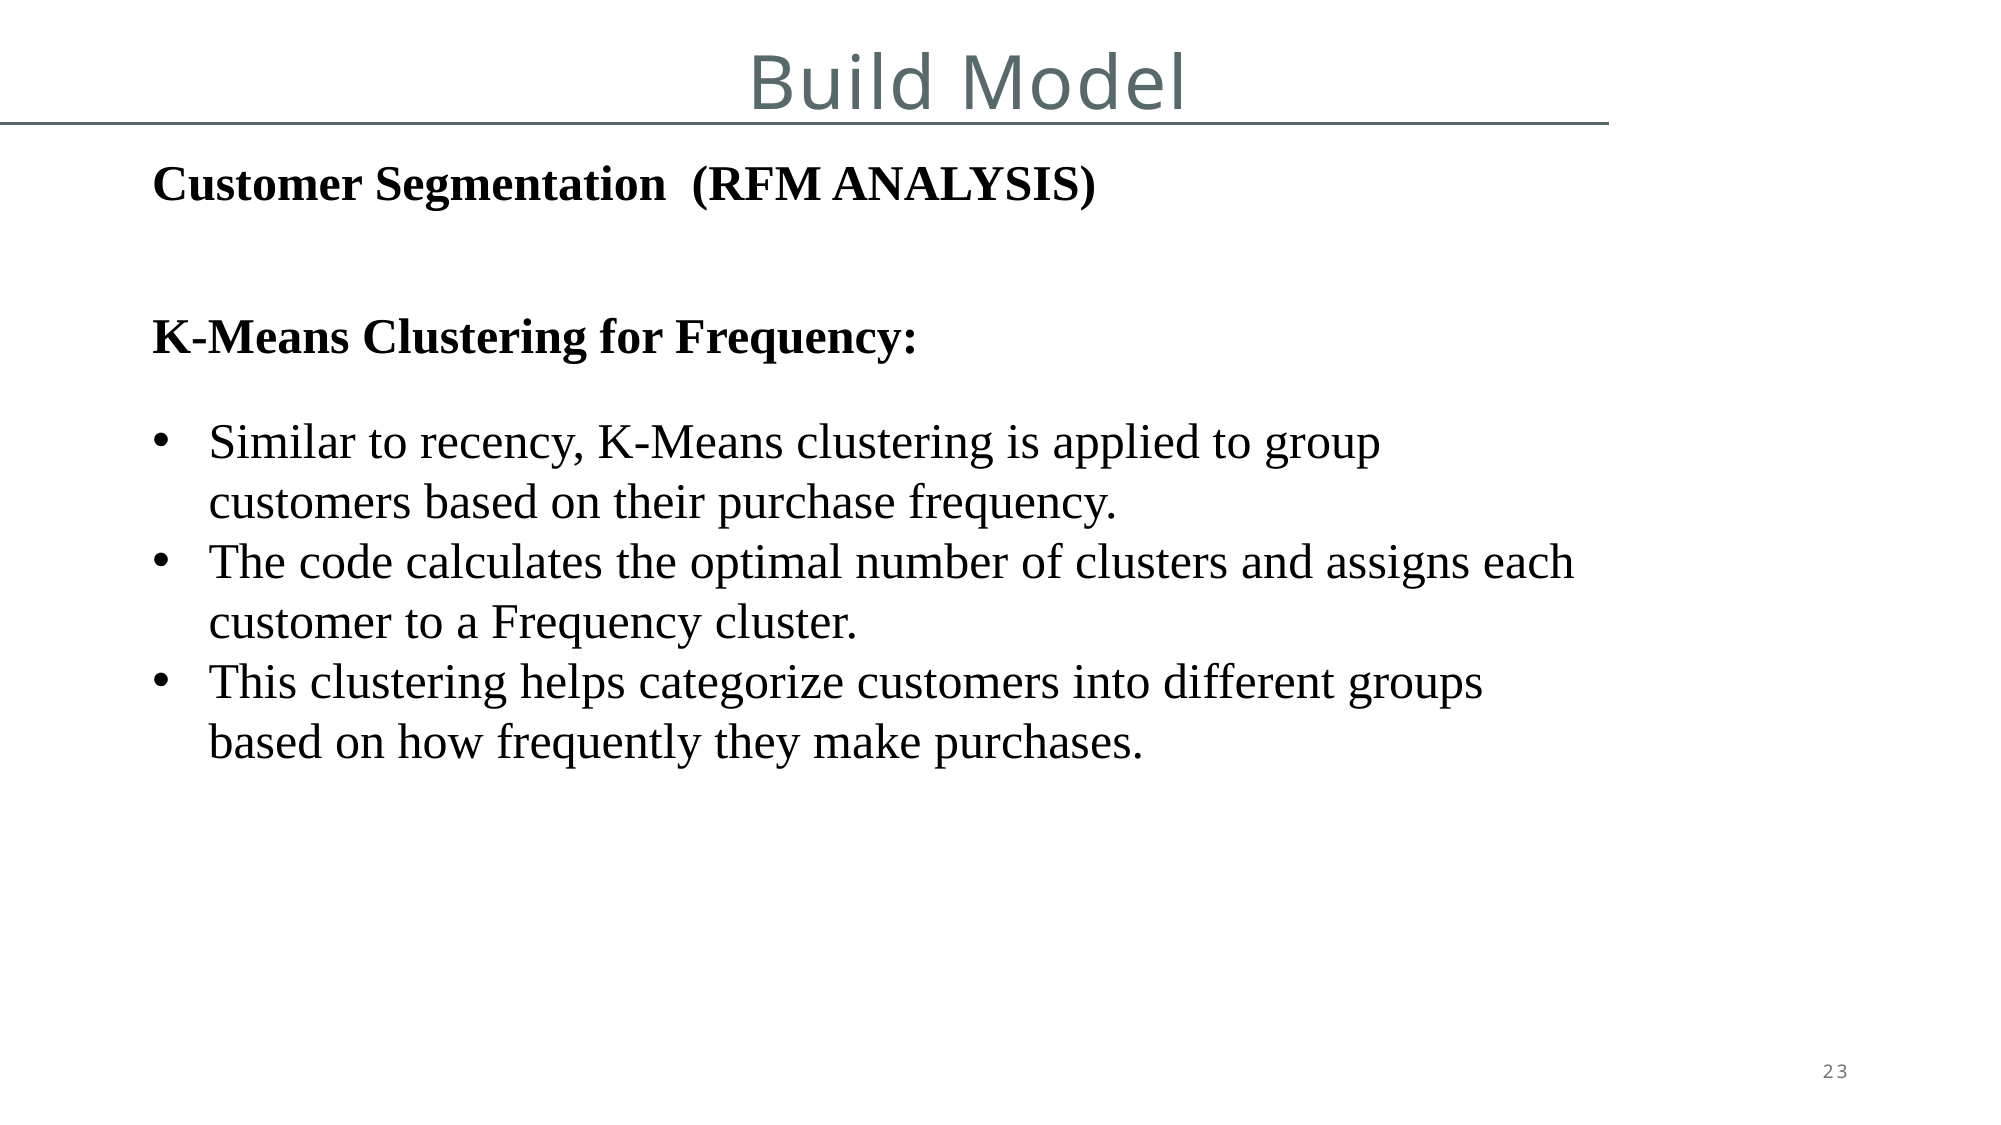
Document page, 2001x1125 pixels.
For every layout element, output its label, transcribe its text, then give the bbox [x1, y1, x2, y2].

slide_number 23 [1412, 1042, 1863, 1103]
text_box K-Means Clustering for Frequency: Similar to recency, K-Means clustering is applied to group customers based on their purchase frequency. The code calculates the optimal number of clusters and assigns each customer to a Frequency cluster. This clustering helps categorize customers into different groups based on how frequently they make purchases. [137, 296, 1592, 777]
text_box Customer Segmentation (RFM ANALYSIS) [137, 143, 1138, 219]
title Build Model [623, 0, 1204, 152]
